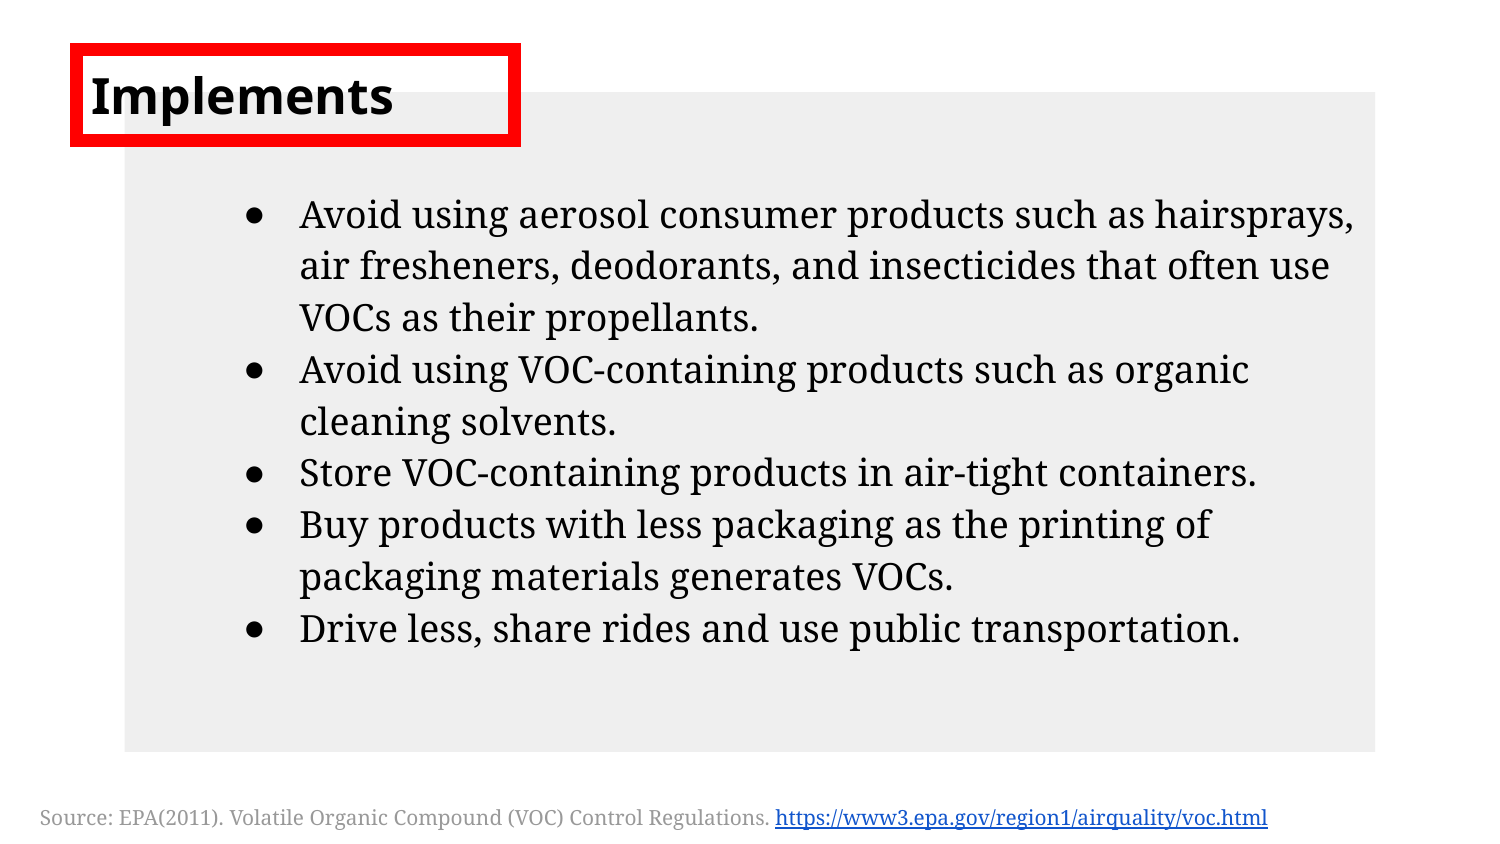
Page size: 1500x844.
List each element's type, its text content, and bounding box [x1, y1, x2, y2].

text_box Avoid using aerosol consumer products such as hairsprays, air fresheners, deodorants, and insecticides that often use VOCs as their propellants. Avoid using VOC-containing products such as organic cleaning solvents. Store VOC-containing products in air-tight containers. Buy products with less packaging as the printing of packaging materials generates VOCs. Drive less, share rides and use public transportation. [209, 169, 1392, 789]
title Implements [70, 43, 521, 147]
text_box Source: EPA(2011). Volatile Organic Compound (VOC) Control Regulations. https://www3.epa.gov/region1/airquality/voc.html [24, 789, 1490, 844]
